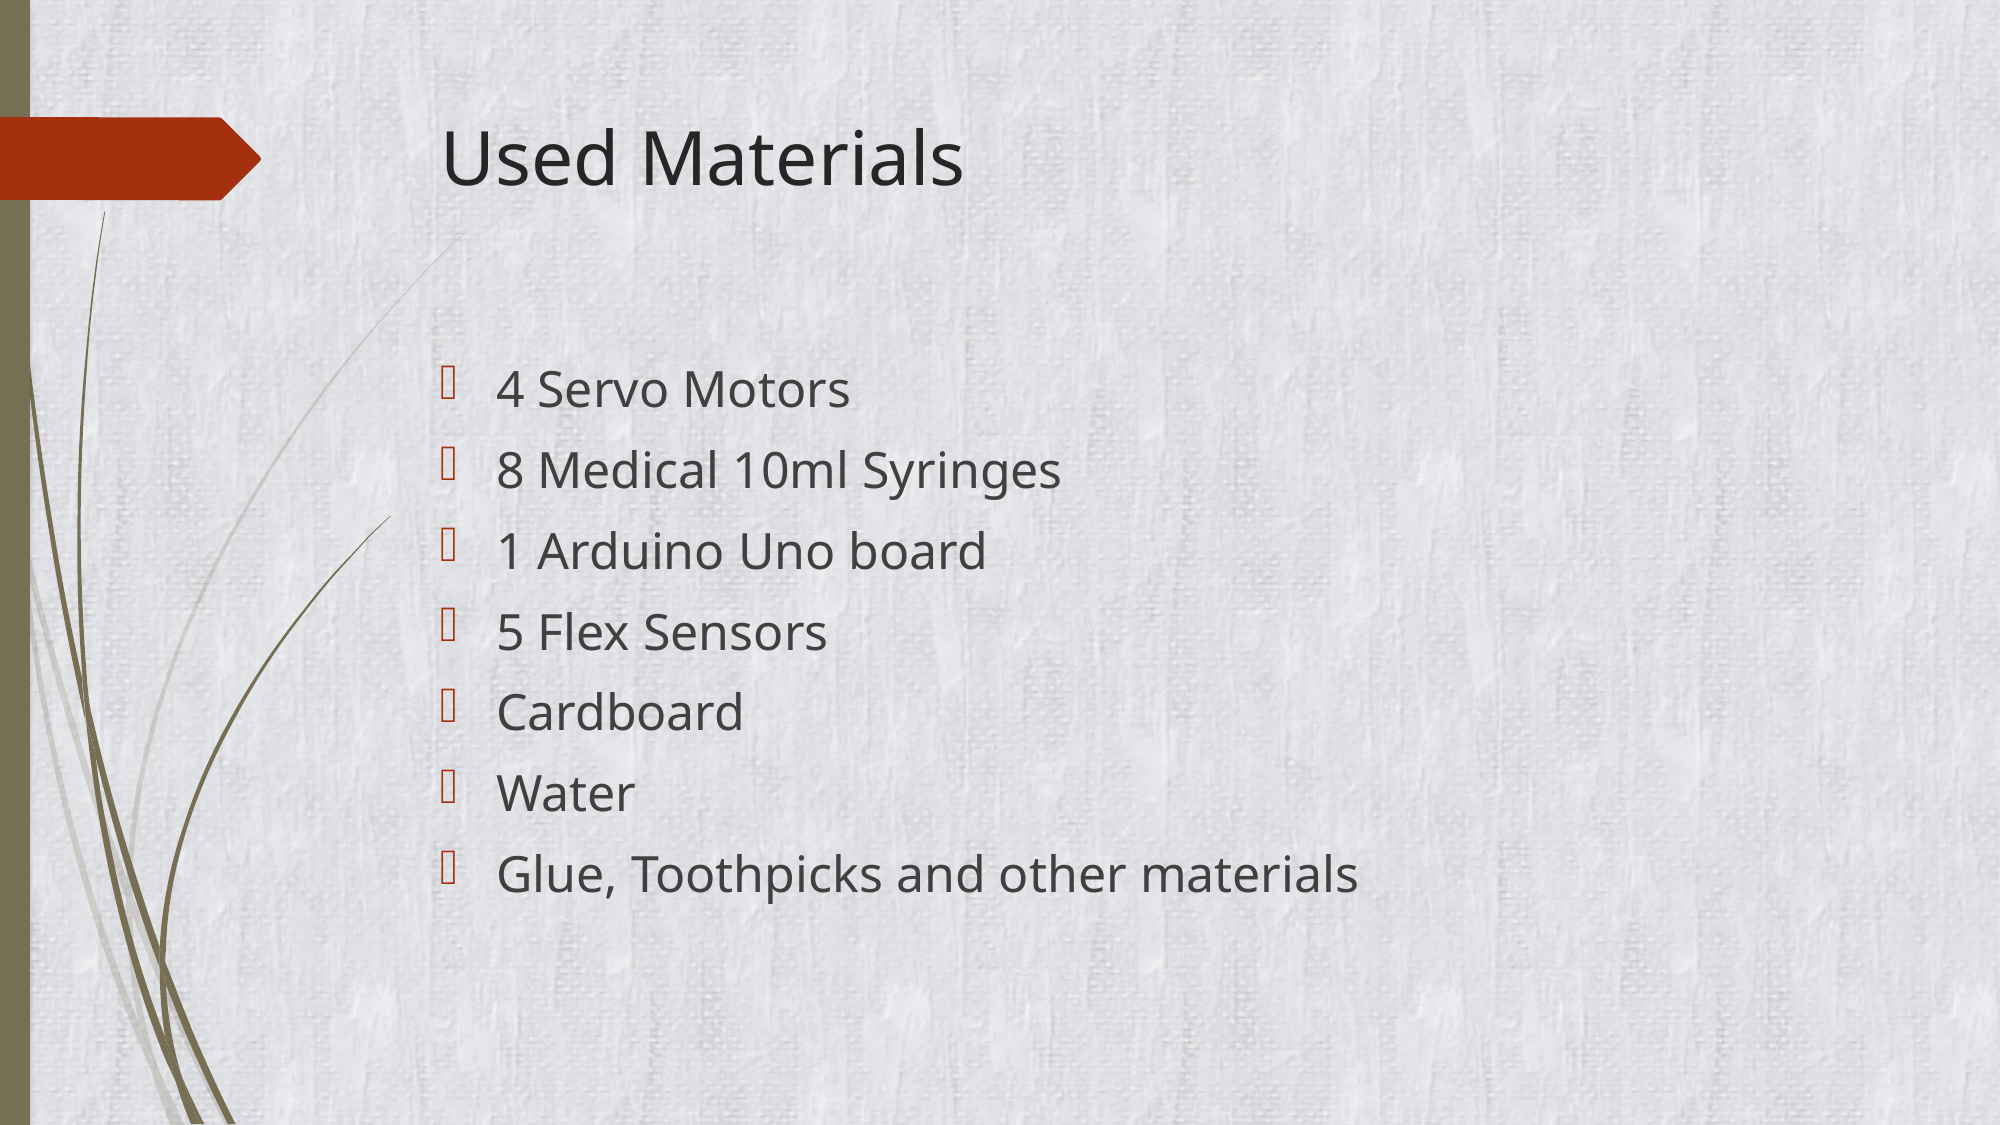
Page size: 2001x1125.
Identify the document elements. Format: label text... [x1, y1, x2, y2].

list 4 Servo Motors 8 Medical 10ml Syringes 1 Arduino Uno board 5 Flex Sensors Cardboard Water Glue, Toothpicks and other materials [424, 350, 1888, 970]
title Used Materials [425, 102, 1888, 313]
